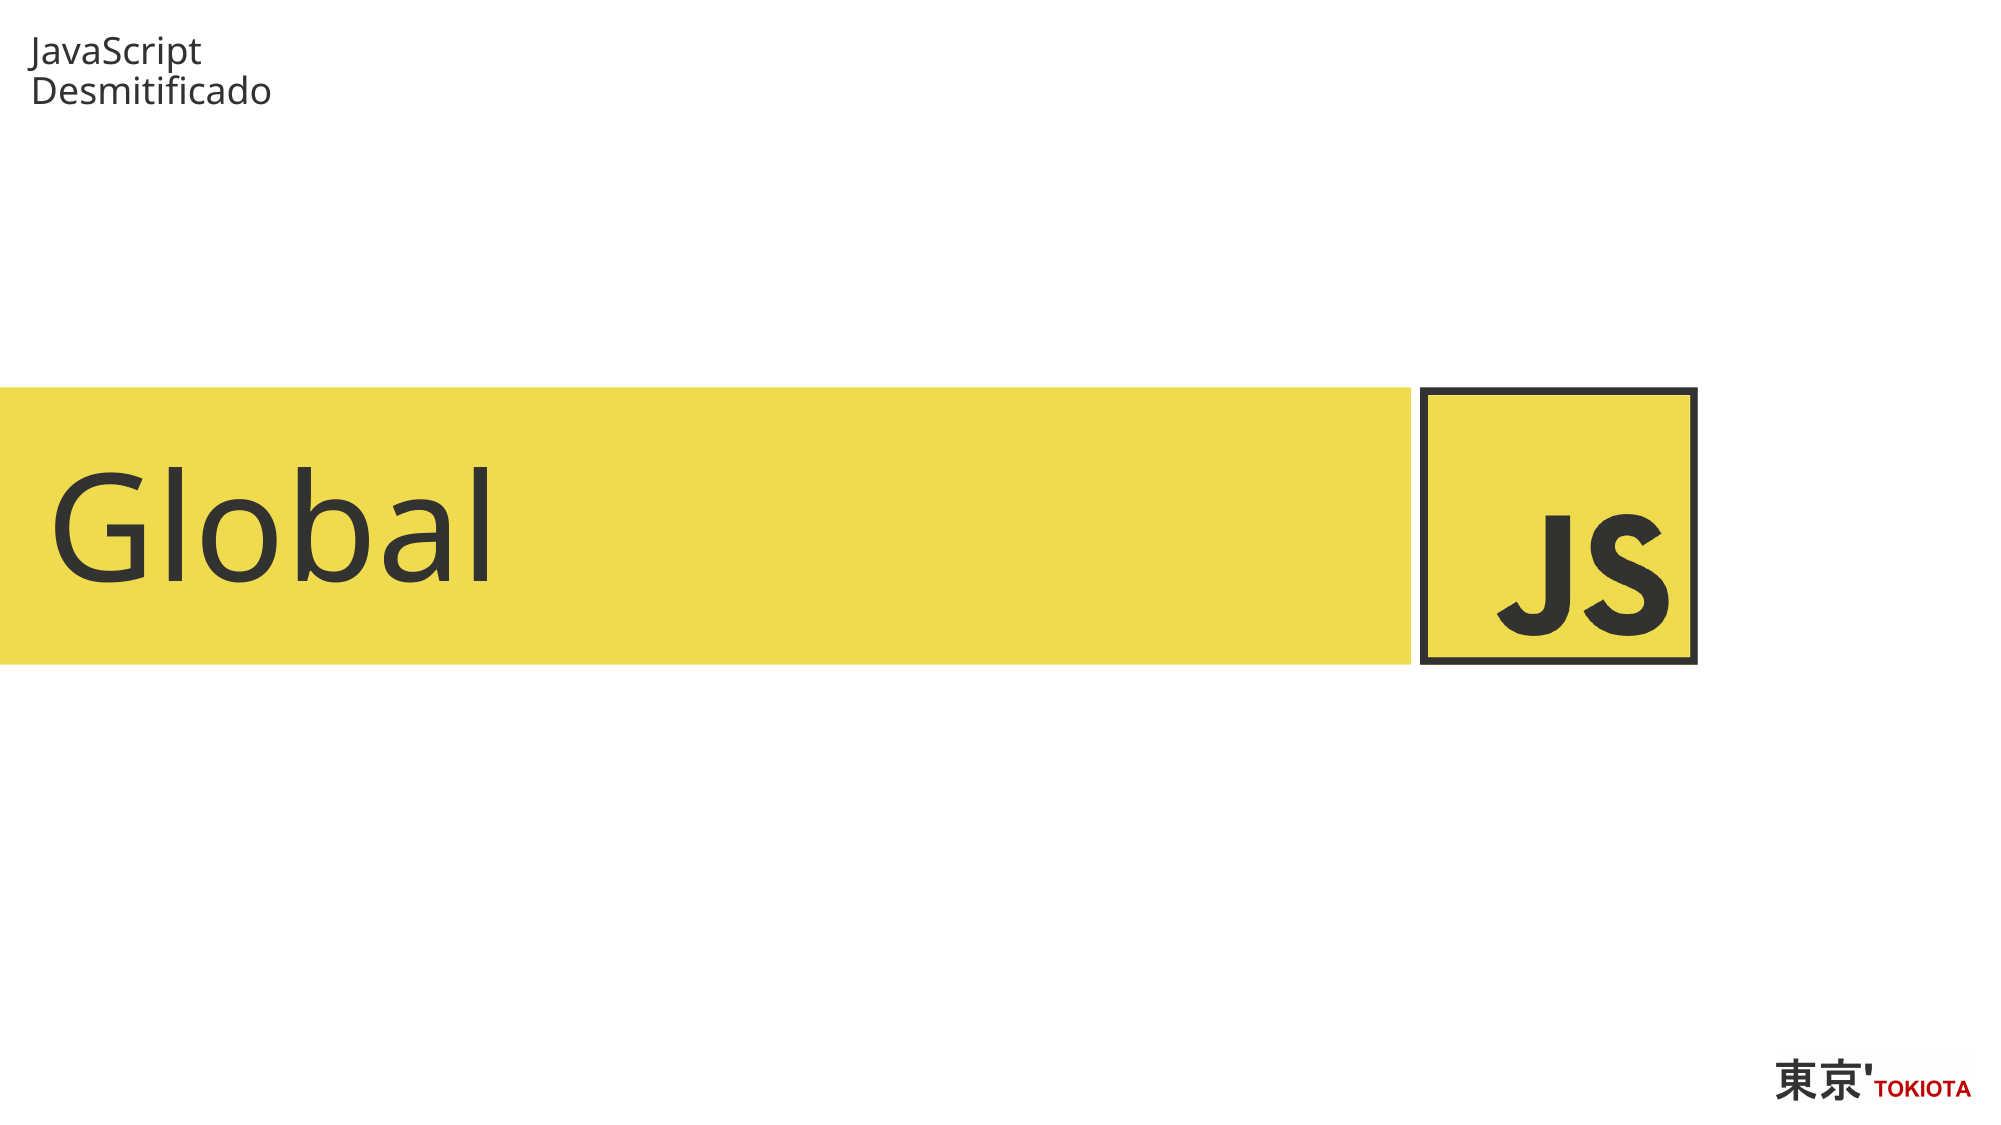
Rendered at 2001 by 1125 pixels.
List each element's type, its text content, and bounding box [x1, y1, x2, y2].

picture [1420, 387, 1698, 665]
title Global [32, 444, 1388, 614]
picture [1774, 1050, 1979, 1105]
